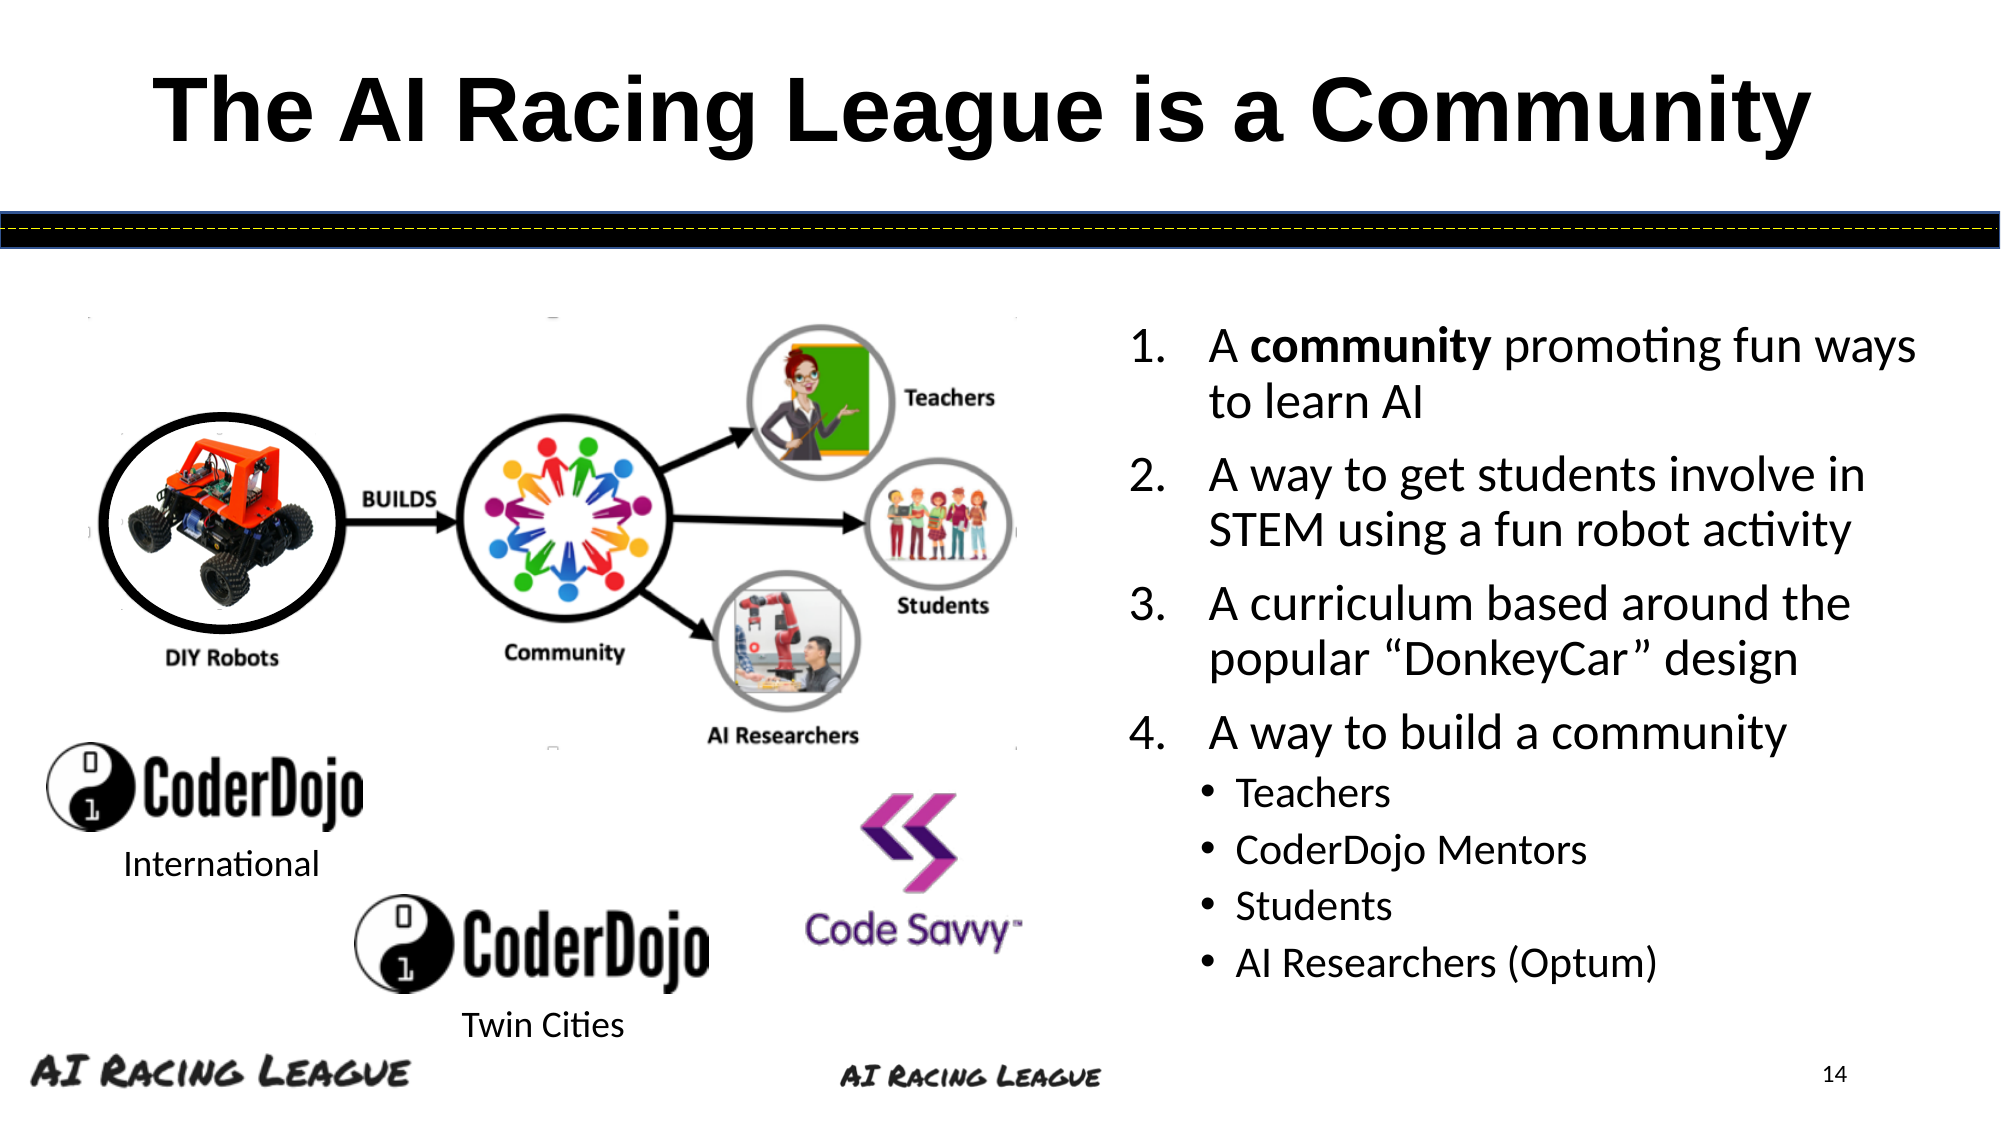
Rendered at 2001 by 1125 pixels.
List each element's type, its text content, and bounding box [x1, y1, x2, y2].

title The AI Racing League is a Community [137, 25, 1863, 198]
text_box International [108, 832, 351, 892]
slide_number 14 [1412, 1042, 1863, 1103]
picture [29, 1049, 415, 1096]
list A community promoting fun ways to learn AI A way to get students involve in STEM using a fun robot activity A curriculum based around the popular “DonkeyCar” design A way to build a community Teachers CoderDojo Mentors Students AI Researchers (Optum) [1113, 311, 1935, 1003]
picture [45, 317, 1017, 832]
picture [354, 894, 709, 995]
picture [769, 772, 1044, 965]
text_box Twin Cities [446, 995, 659, 1053]
picture [839, 1061, 1104, 1093]
